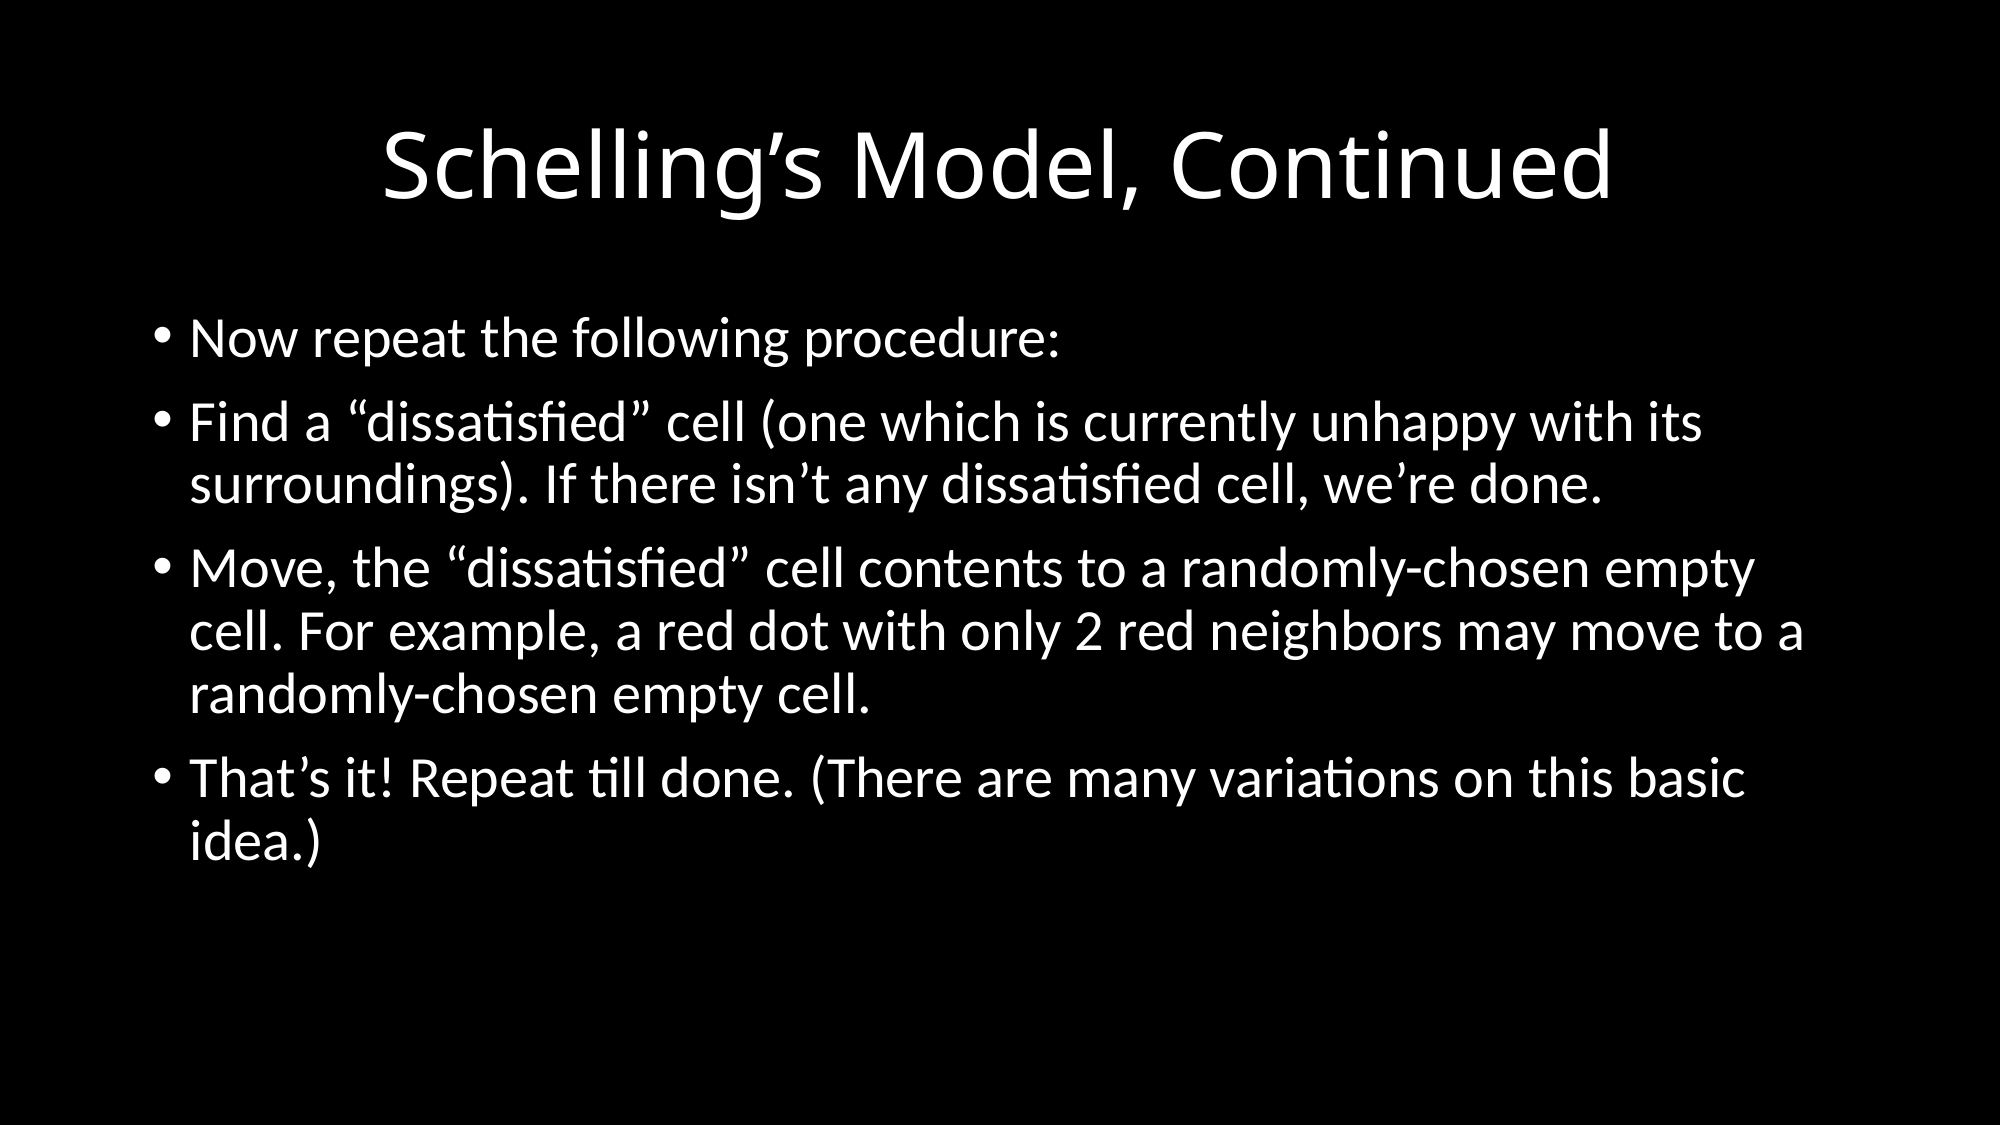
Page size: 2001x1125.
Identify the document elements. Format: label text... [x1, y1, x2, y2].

list Now repeat the following procedure: Find a “dissatisfied” cell (one which is currently unhappy with its surroundings). If there isn’t any dissatisfied cell, we’re done. Move, the “dissatisfied” cell contents to a randomly-chosen empty cell. For example, a red dot with only 2 red neighbors may move to a randomly-chosen empty cell. That’s it! Repeat till done. (There are many variations on this basic idea.) [137, 299, 1863, 1014]
title Schelling’s Model, Continued [137, 59, 1863, 278]
